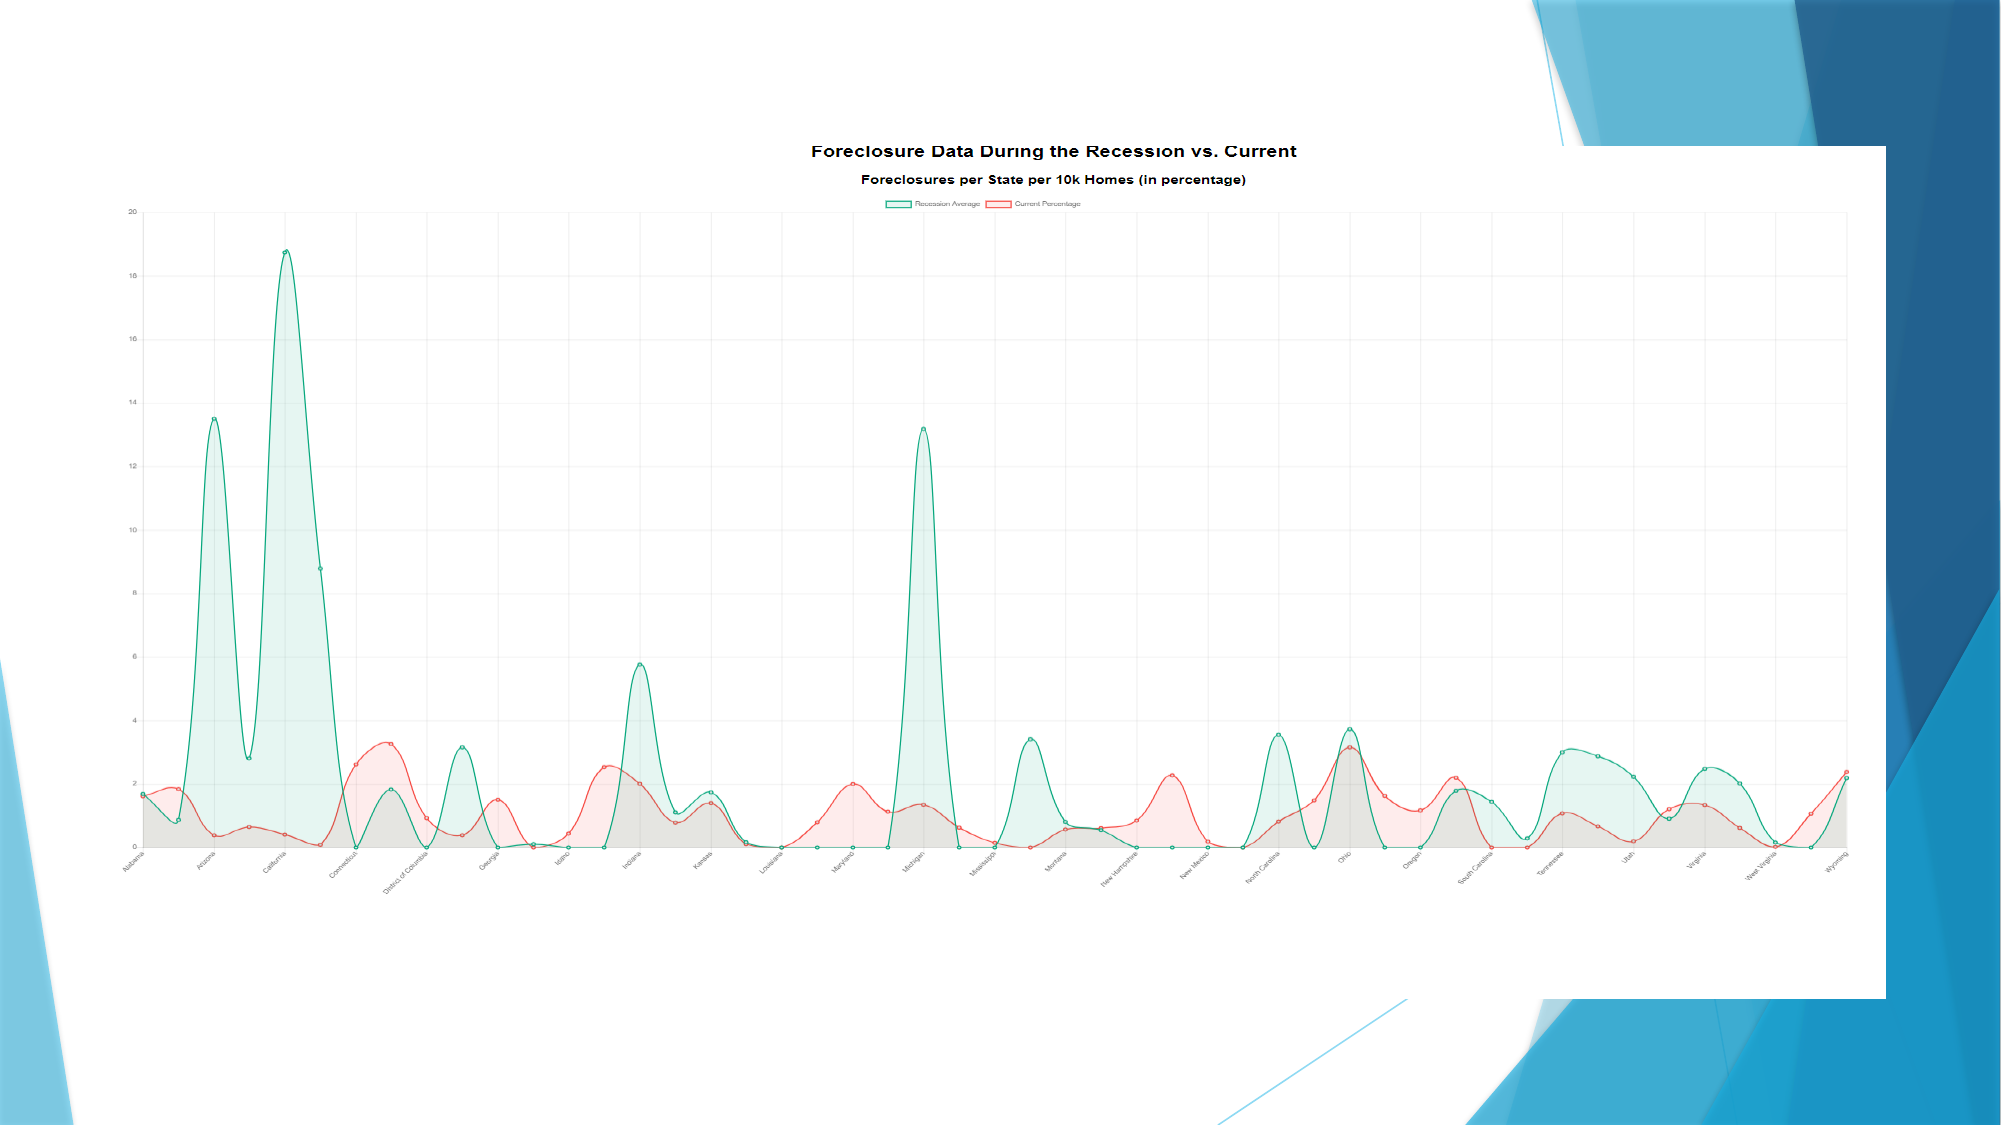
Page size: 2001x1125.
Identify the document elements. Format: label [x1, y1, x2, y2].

picture [104, 146, 1887, 999]
